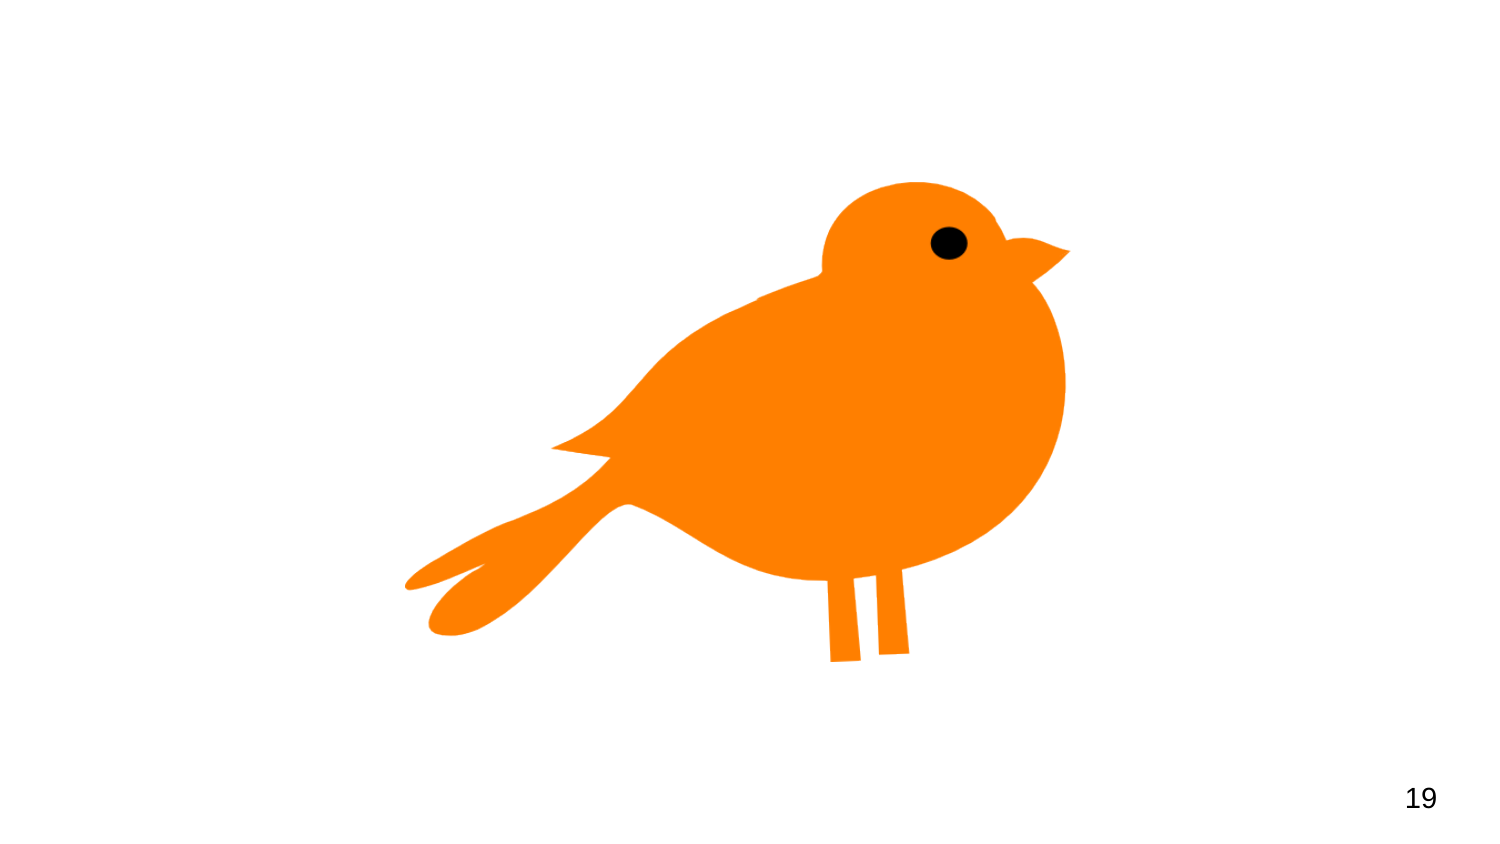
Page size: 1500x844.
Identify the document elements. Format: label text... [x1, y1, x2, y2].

slide_number 19 [1389, 764, 1480, 830]
picture [404, 182, 1071, 662]
